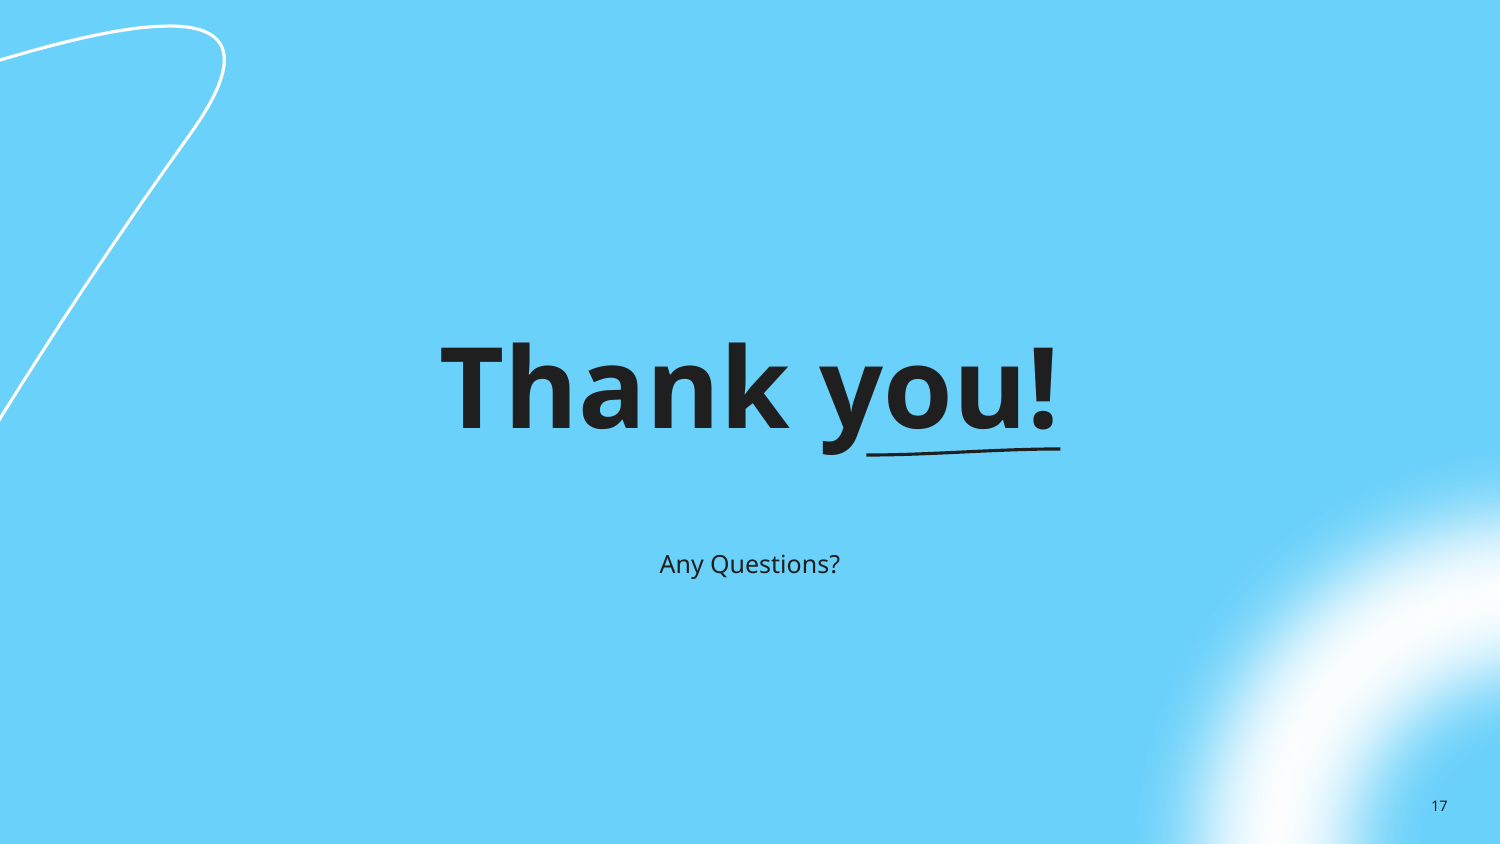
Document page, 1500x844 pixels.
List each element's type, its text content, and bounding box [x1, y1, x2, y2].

subtitle Any Questions? [393, 524, 1107, 599]
title Thank you! [201, 316, 1299, 600]
picture [1115, 432, 1500, 844]
